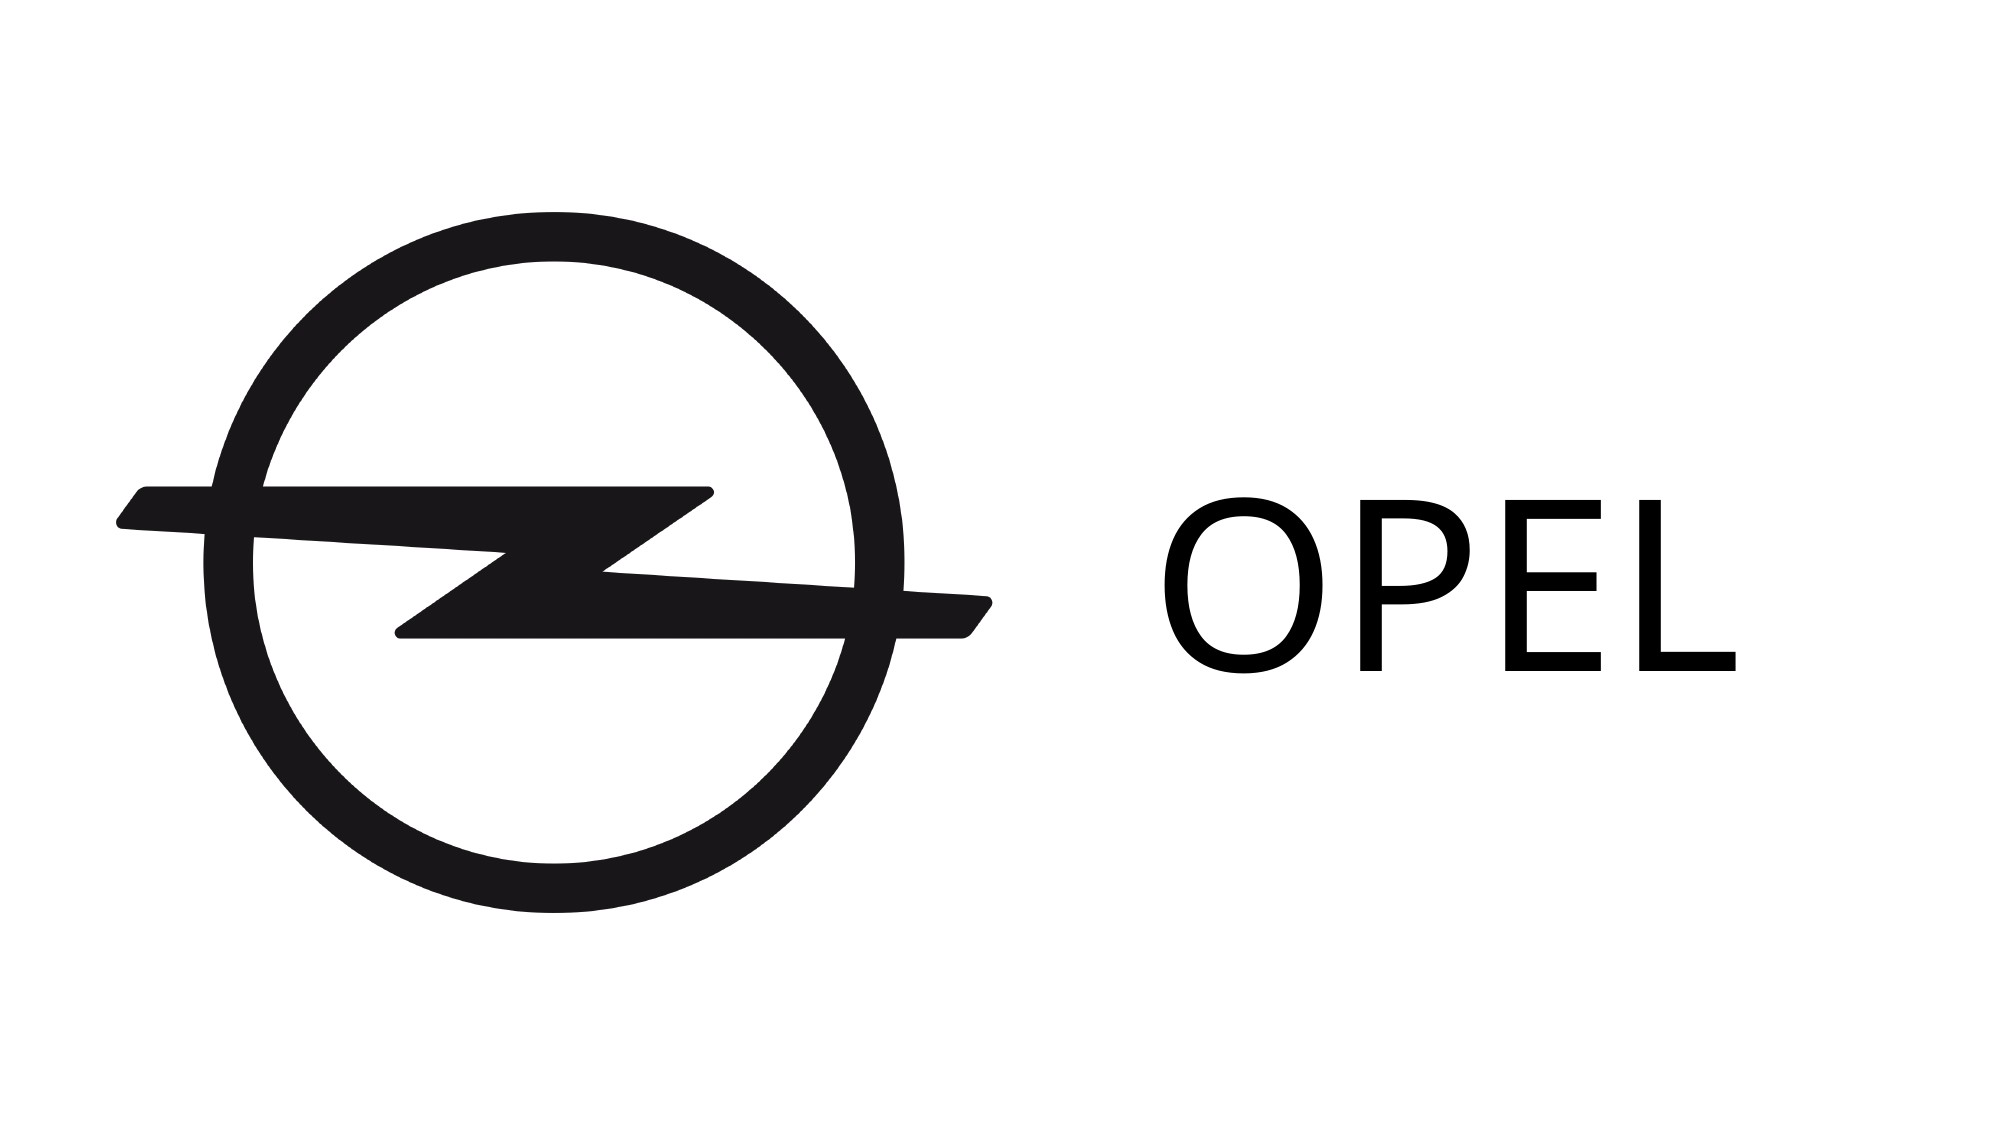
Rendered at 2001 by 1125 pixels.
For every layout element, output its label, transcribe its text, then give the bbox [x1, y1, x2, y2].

picture [85, 181, 1022, 943]
text_box OPEL [1022, 424, 1872, 728]
